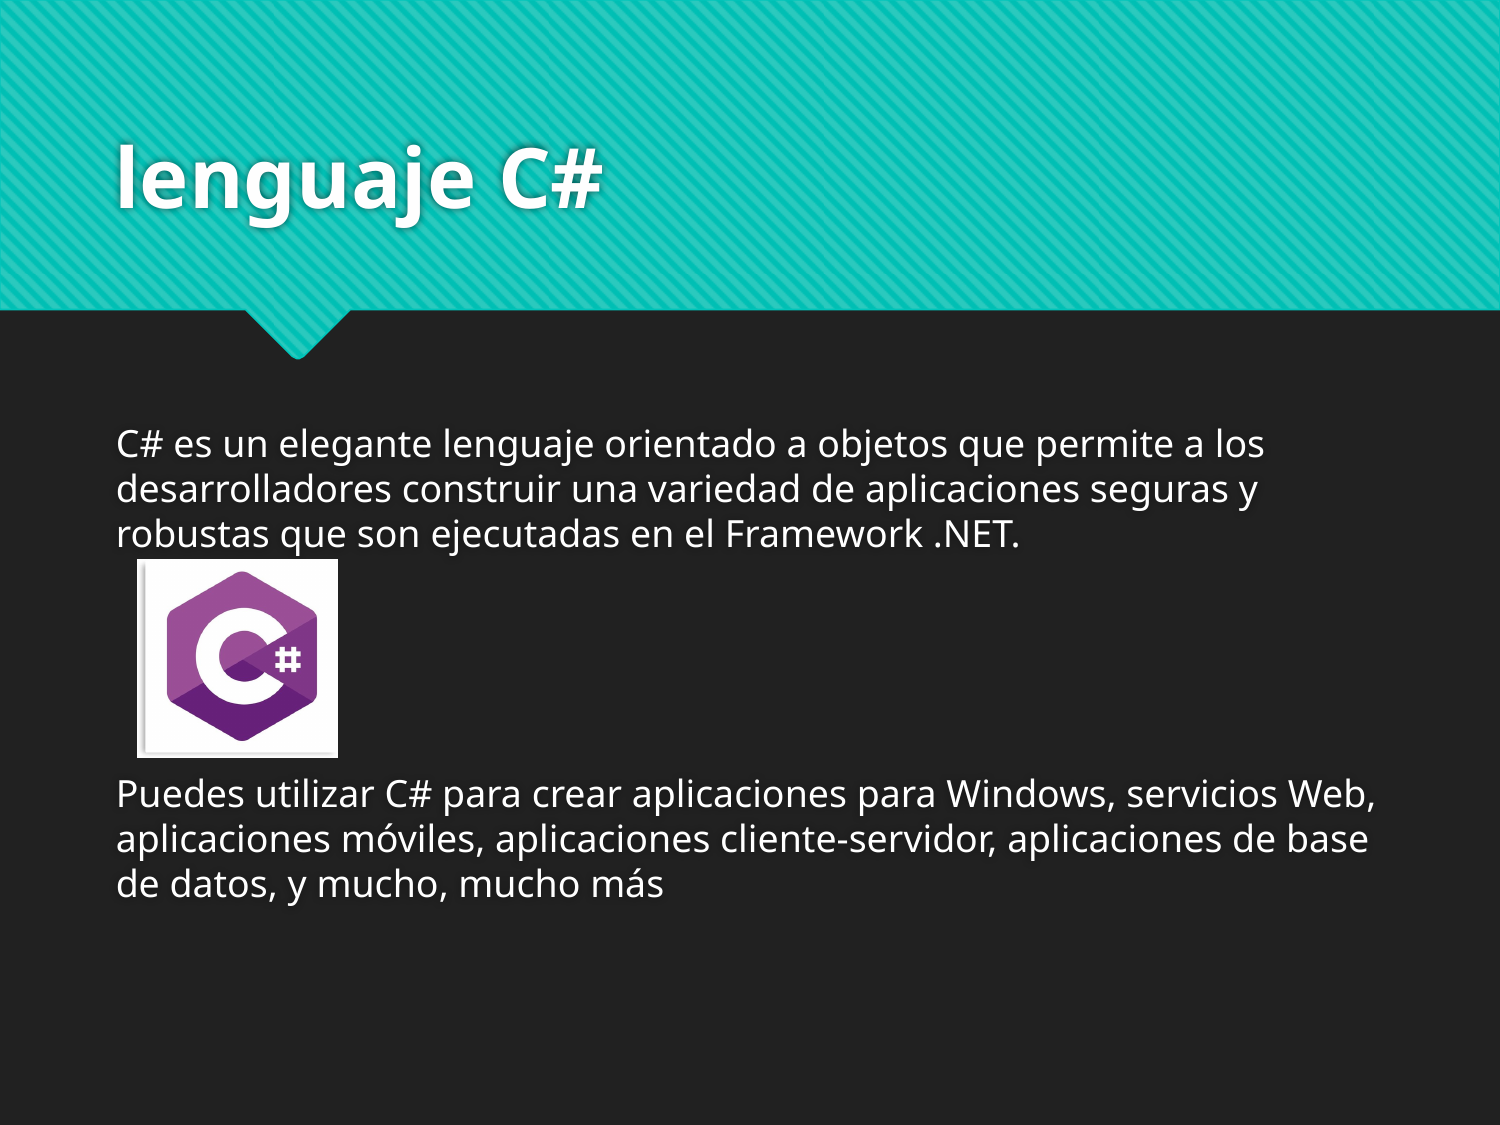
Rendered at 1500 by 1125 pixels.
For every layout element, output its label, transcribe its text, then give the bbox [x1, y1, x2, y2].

picture [137, 559, 338, 758]
list C# es un elegante lenguaje orientado a objetos que permite a los desarrolladores construir una variedad de aplicaciones seguras y robustas que son ejecutadas en el Framework .NET. Puedes utilizar C# para crear aplicaciones para Windows, servicios Web, aplicaciones móviles, aplicaciones cliente-servidor, aplicaciones de base de datos, y mucho, mucho más [100, 364, 1400, 962]
title lenguaje C# [99, 73, 1401, 233]
